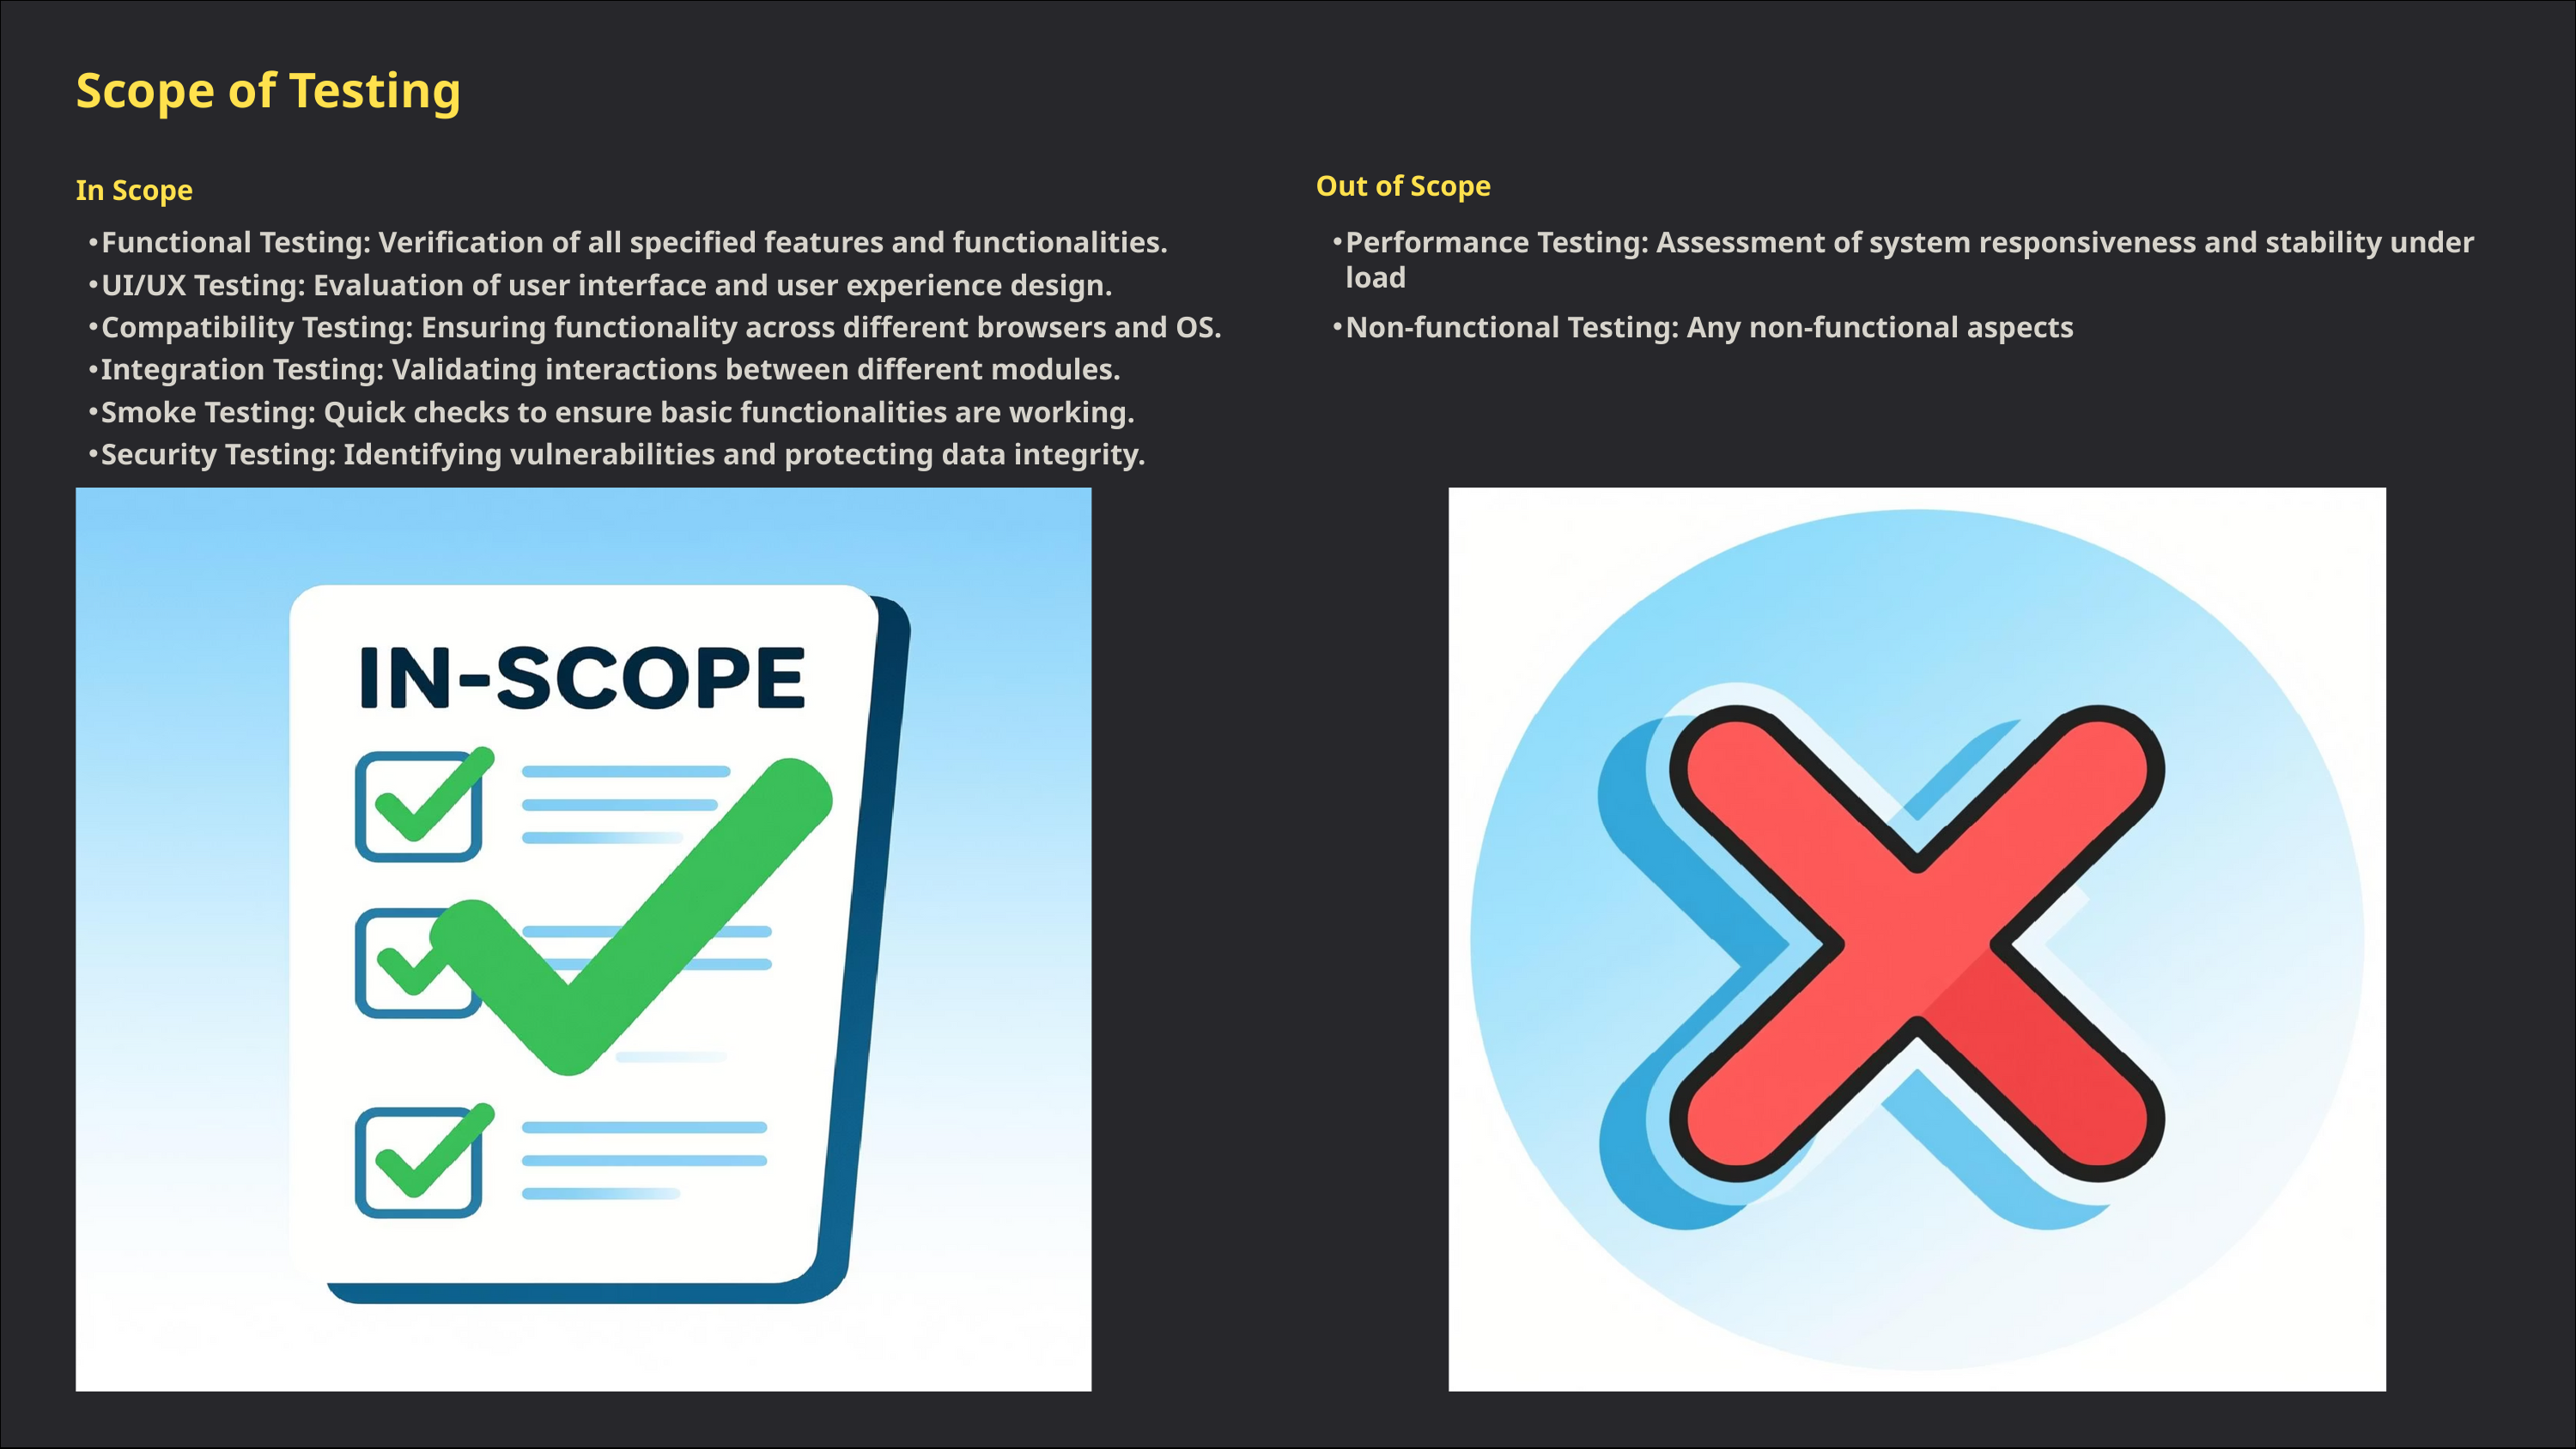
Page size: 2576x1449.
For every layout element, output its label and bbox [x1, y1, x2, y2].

text_box [0, 0, 2576, 1449]
text_box [1449, 488, 2387, 1391]
text_box [76, 488, 1092, 1391]
